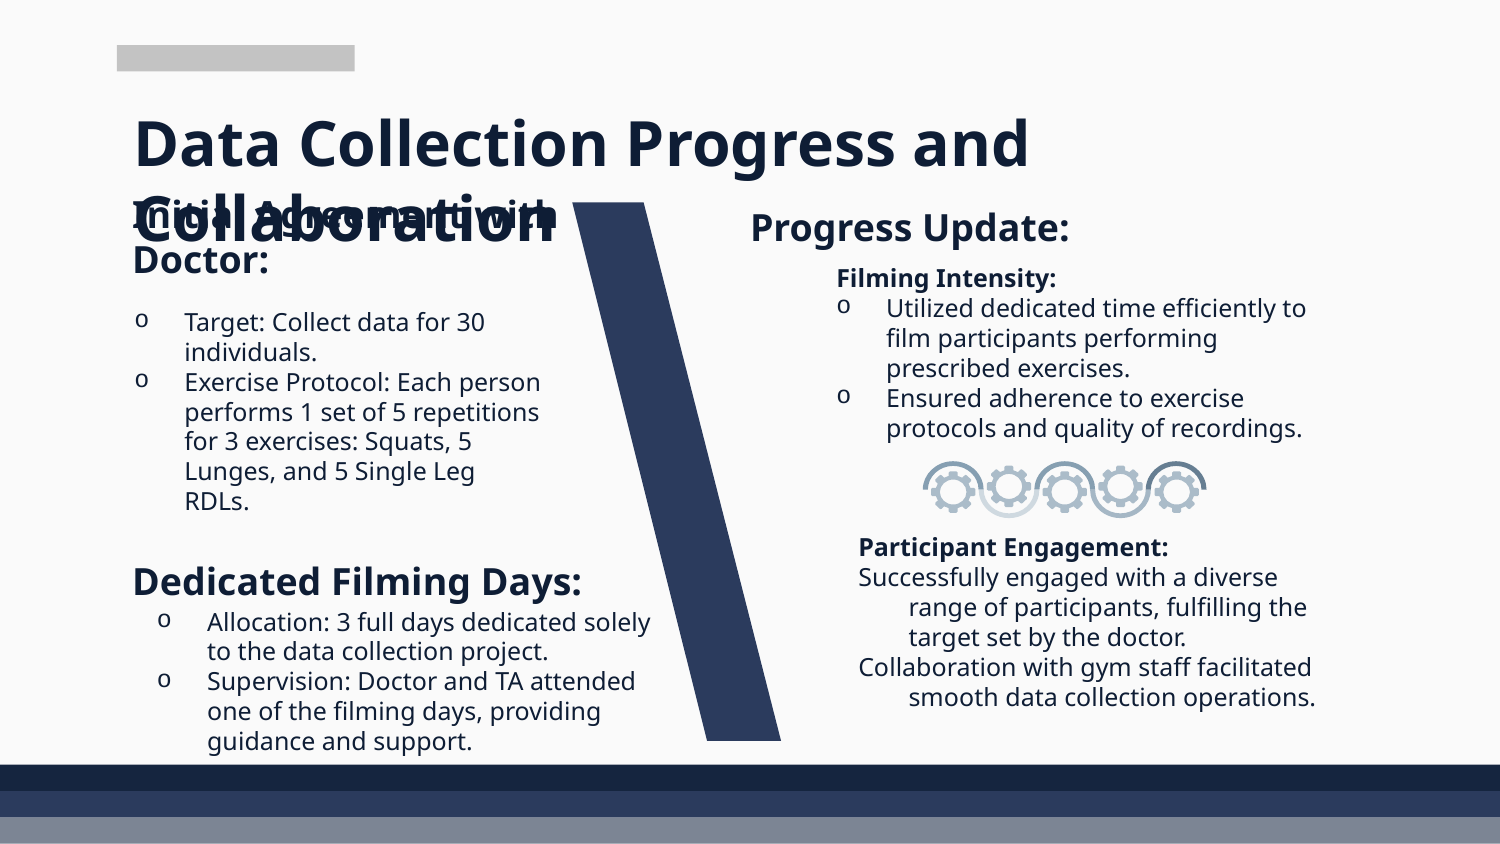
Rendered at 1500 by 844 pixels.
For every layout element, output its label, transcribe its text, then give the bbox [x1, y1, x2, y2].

subtitle Progress Update: [710, 202, 1094, 265]
subtitle Allocation: 3 full days dedicated solely to the data collection project. Supervision: Doctor and TA attended one of the filming days, providing guidance and support. [116, 590, 677, 844]
subtitle Participant Engagement: Successfully engaged with a diverse range of participants, fulfilling the target set by the doctor. Collaboration with gym staff facilitated smooth data collection operations. [818, 516, 1360, 759]
subtitle Dedicated Filming Days: [116, 555, 635, 618]
subtitle Initial Agreement with Doctor: [116, 234, 591, 296]
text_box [922, 460, 1207, 519]
title Data Collection Progress and Collaboration [118, 88, 1460, 183]
subtitle Target: Collect data for 30 individuals. Exercise Protocol: Each person performs 1 set of 5 repetitions for 3 exercises: Squats, 5 Lunges, and 5 Single Leg RDLs. [94, 291, 561, 534]
text_box [572, 202, 782, 741]
subtitle Filming Intensity: Utilized dedicated time efficiently to film participants performing prescribed exercises. Ensured adherence to exercise protocols and quality of recordings. [796, 247, 1360, 490]
